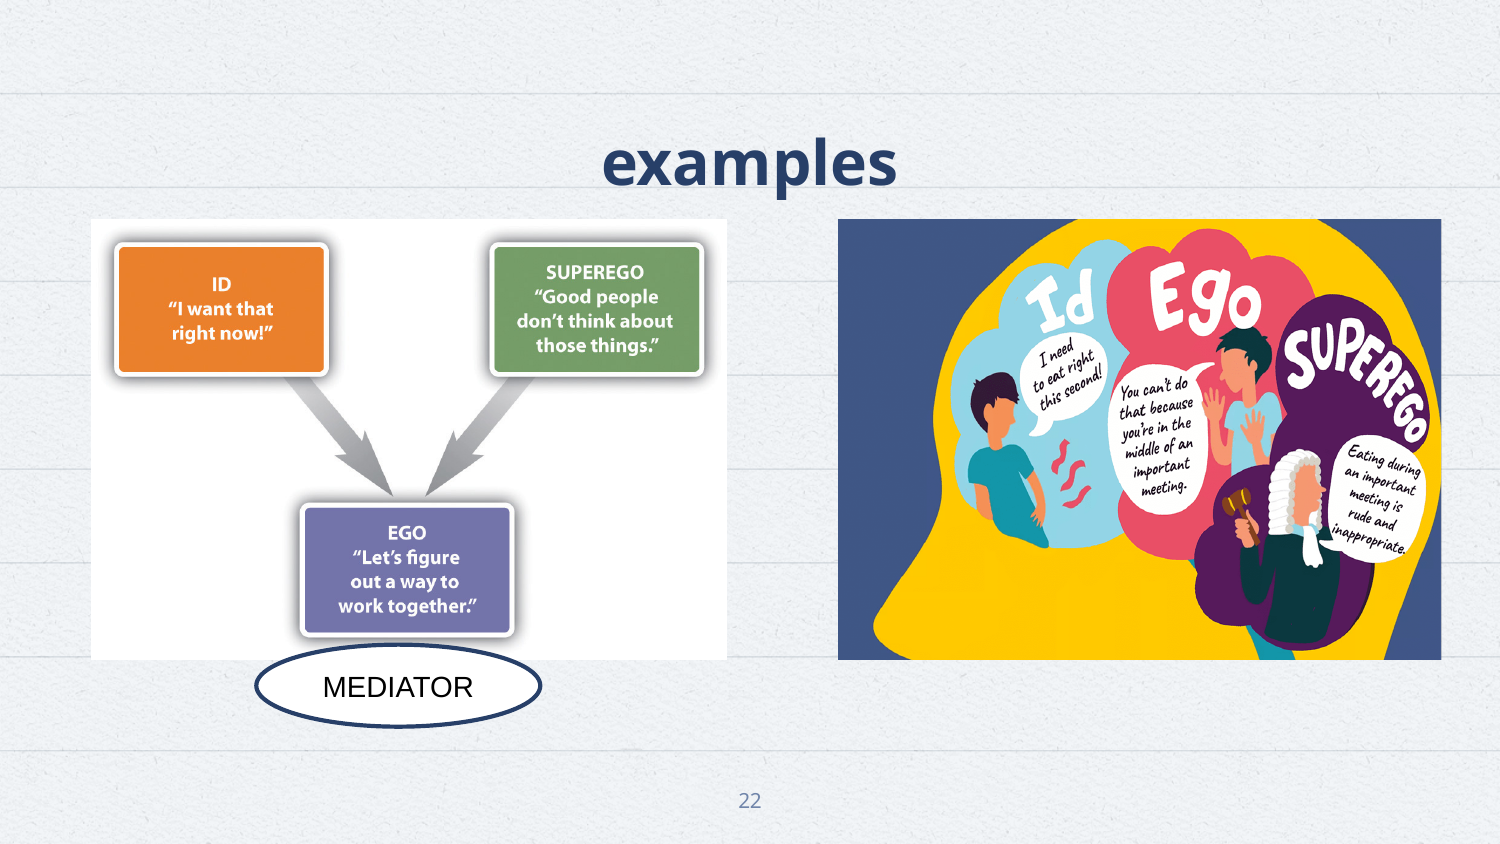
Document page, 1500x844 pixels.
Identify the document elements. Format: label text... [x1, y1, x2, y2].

title examples [168, 108, 1332, 199]
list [91, 219, 727, 660]
slide_number 22 [705, 779, 795, 825]
picture [0, 0, 1500, 844]
text_box MEDIATOR [254, 668, 543, 729]
